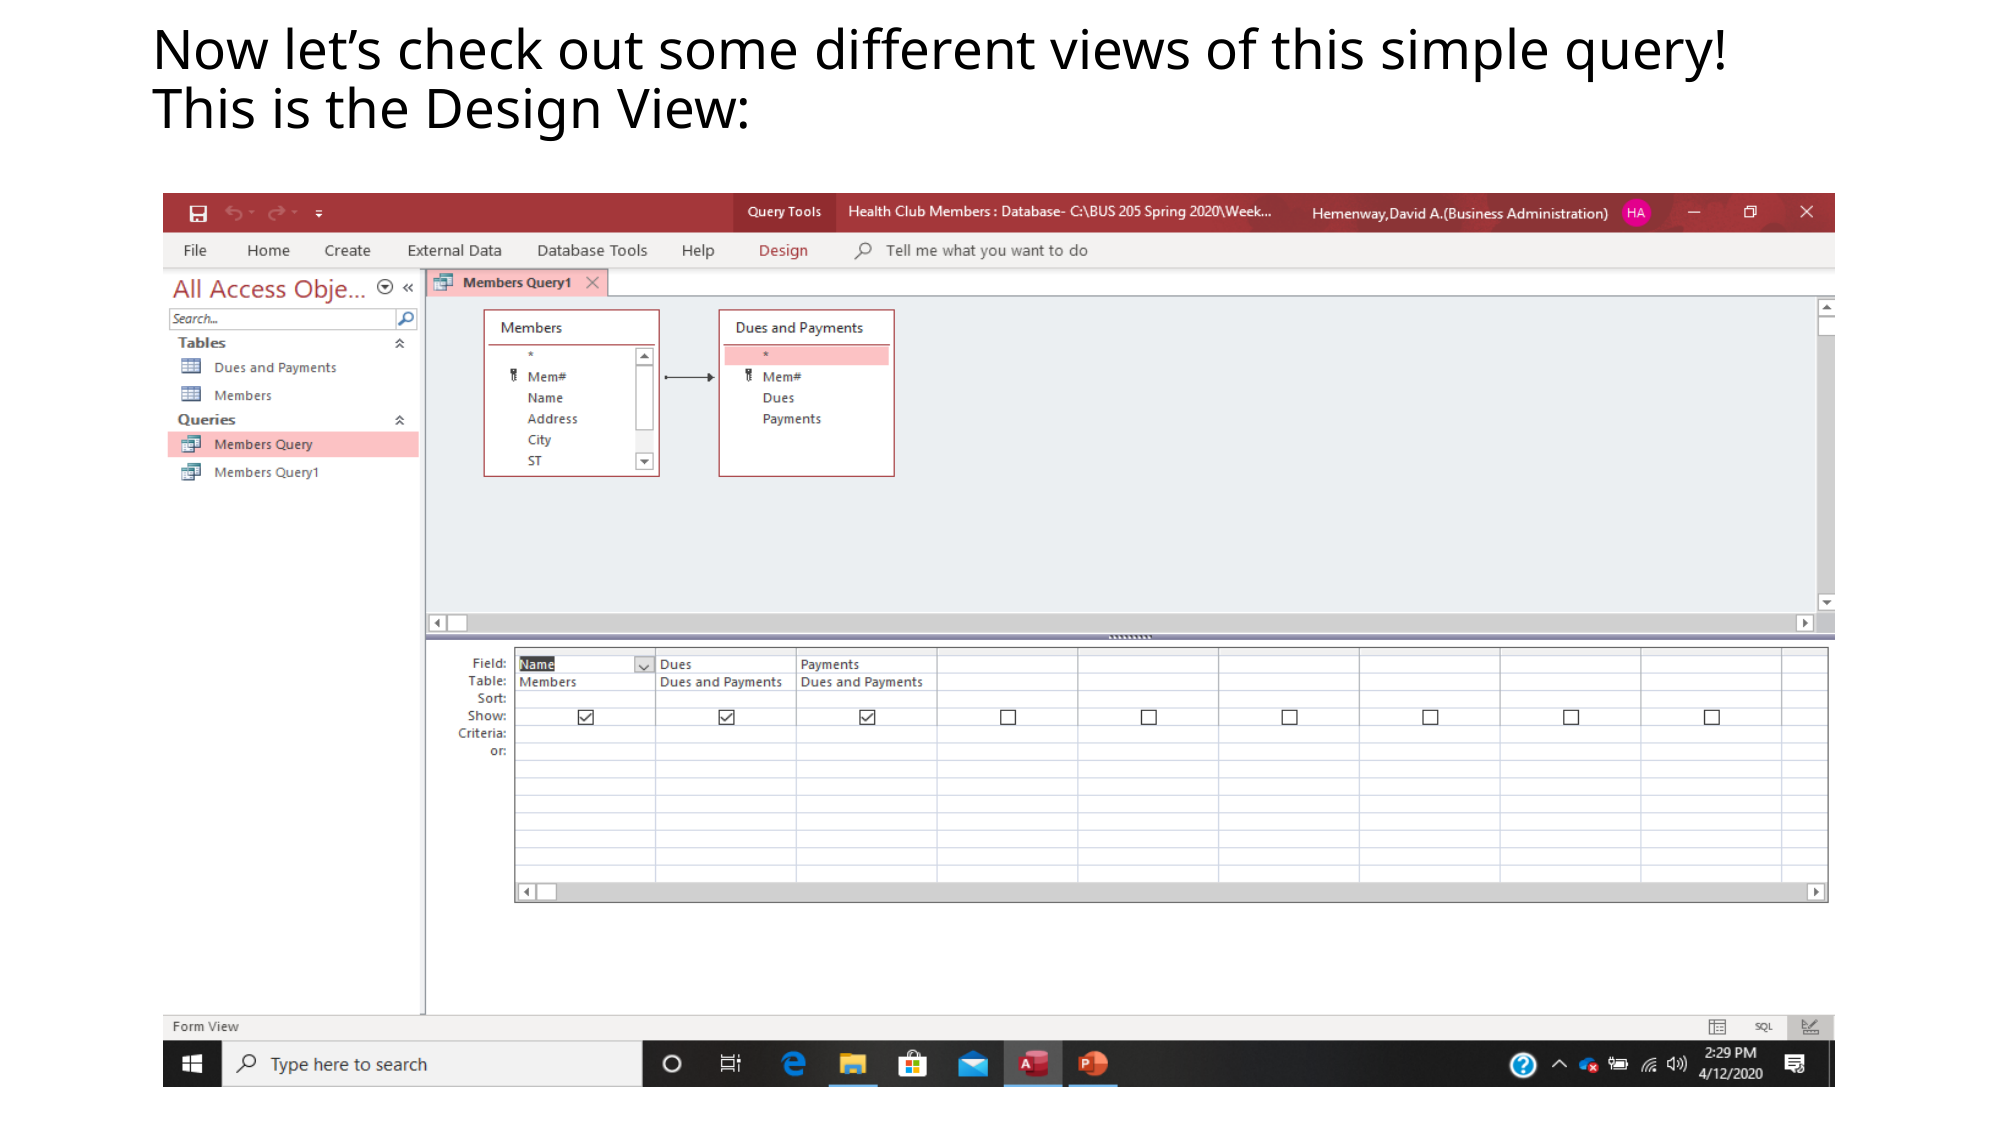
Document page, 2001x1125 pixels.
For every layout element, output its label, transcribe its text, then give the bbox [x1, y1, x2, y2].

title Now let’s check out some different views of this simple query! This is the Design View: [137, 0, 1863, 163]
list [162, 193, 1835, 1087]
